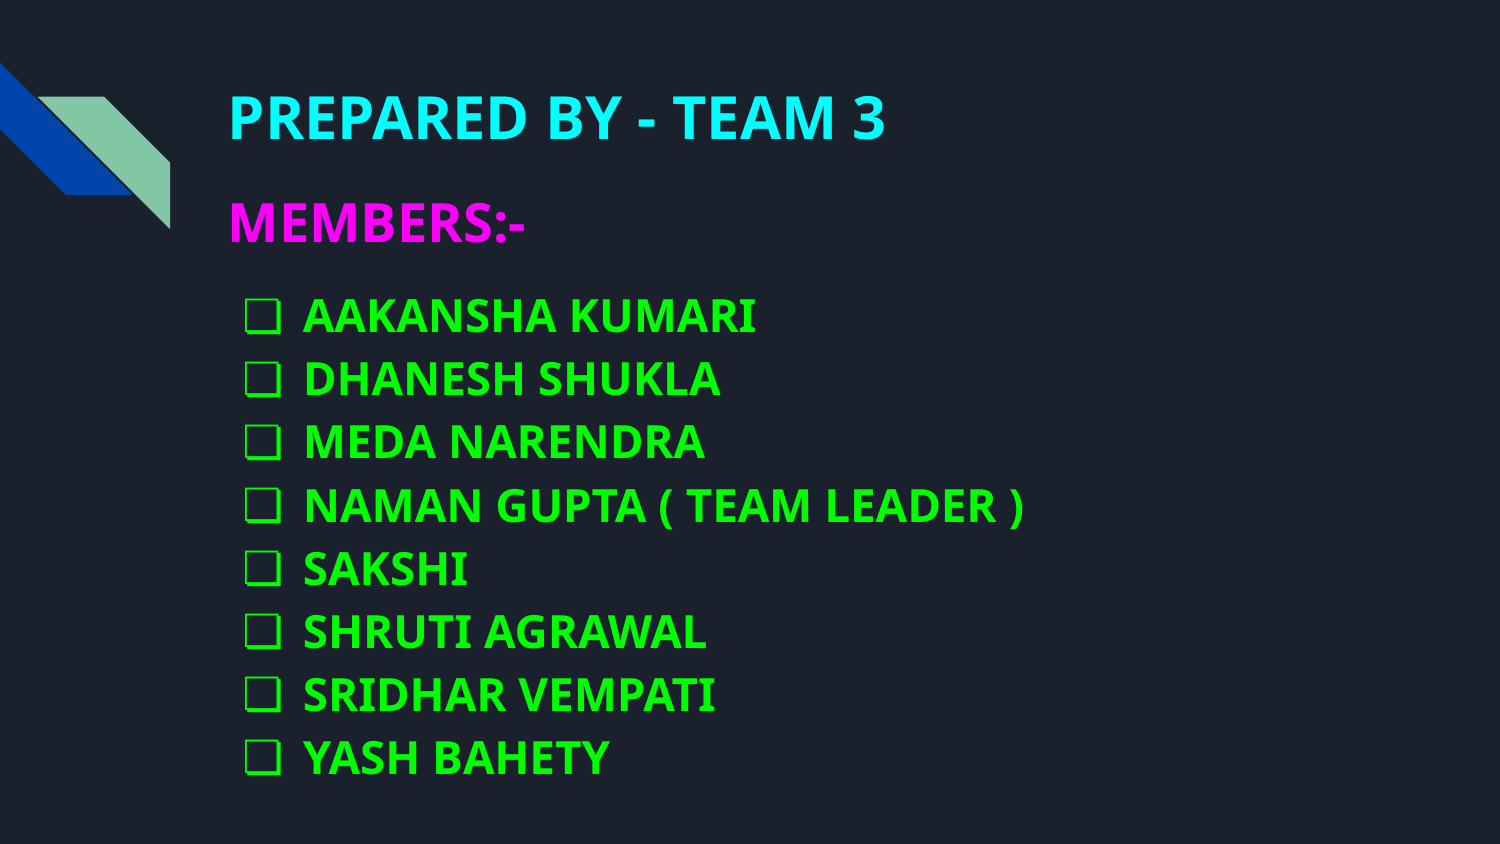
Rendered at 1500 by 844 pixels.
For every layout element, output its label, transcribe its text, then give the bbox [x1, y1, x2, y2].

title PREPARED BY - TEAM 3 [212, 64, 1368, 163]
list MEMBERS:- AAKANSHA KUMARI DHANESH SHUKLA MEDA NARENDRA NAMAN GUPTA ( TEAM LEADER ) SAKSHI SHRUTI AGRAWAL SRIDHAR VEMPATI YASH BAHETY [212, 163, 1400, 802]
